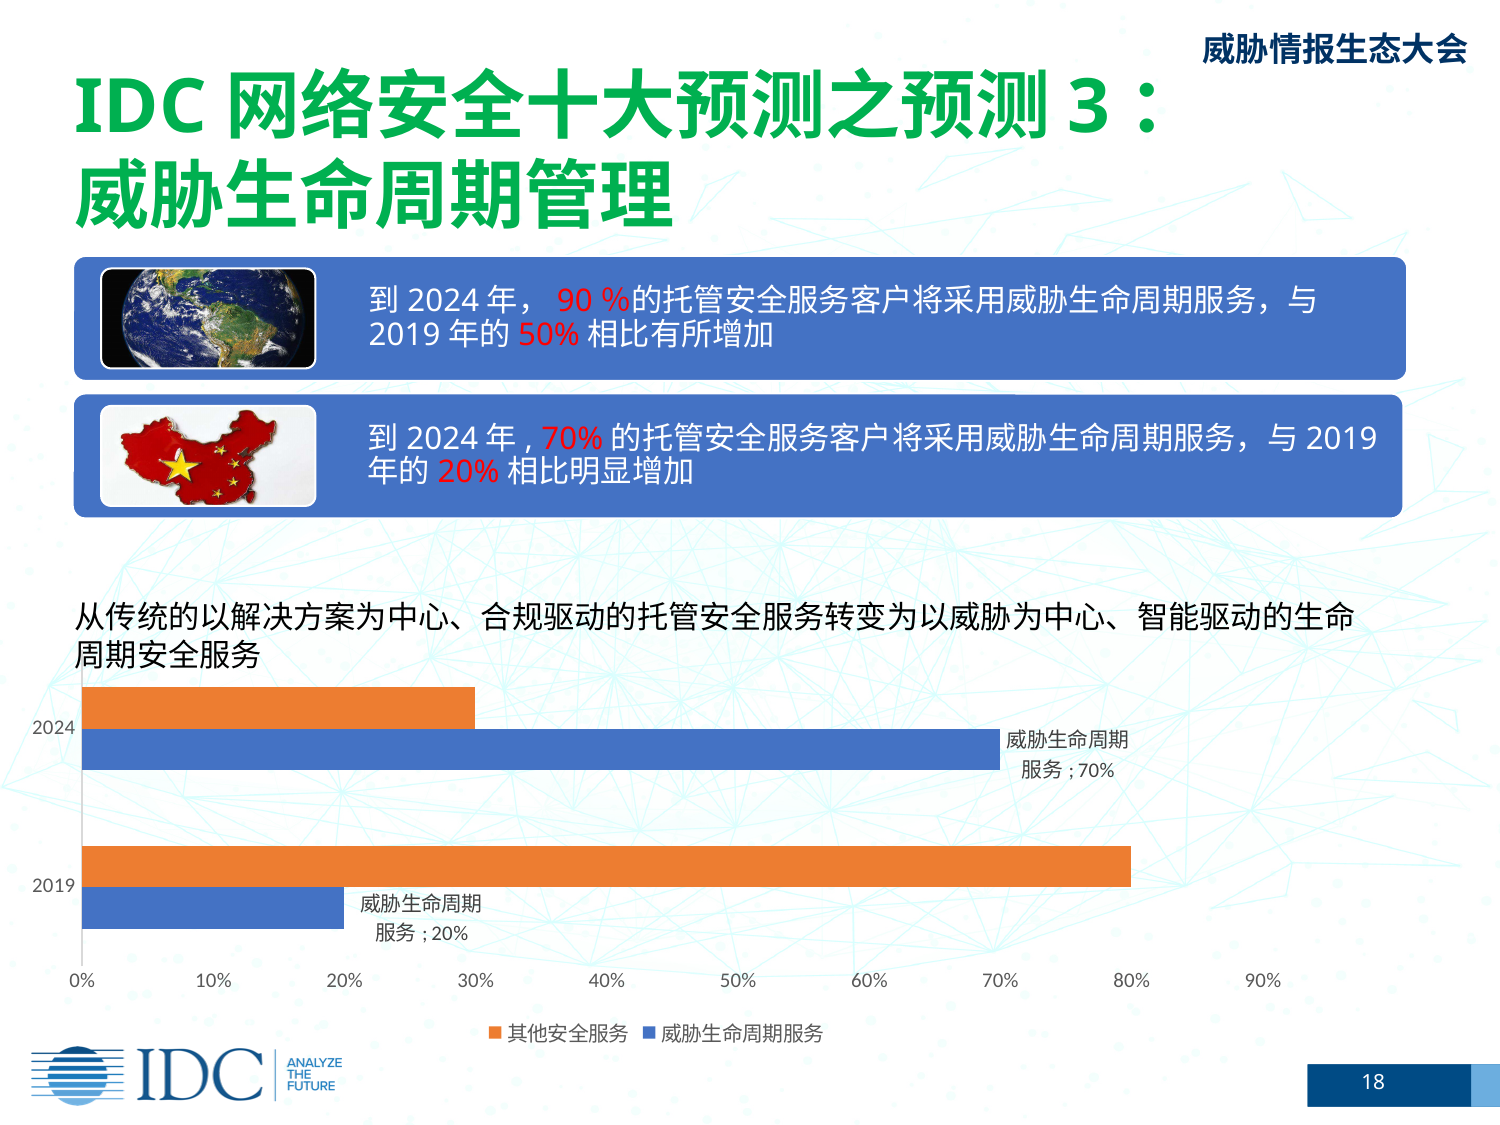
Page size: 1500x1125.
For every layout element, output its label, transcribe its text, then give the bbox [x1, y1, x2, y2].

text_box 从传统的以解决方案为中心、合规驱动的托管安全服务转变为以威胁为中心、智能驱动的生命周期安全服务 [59, 590, 1400, 680]
text_box IDC网络安全十大预测之预测3： 威胁生命周期管理 [67, 49, 1212, 245]
chart [6, 641, 1307, 1054]
slide_number 18 [1321, 1053, 1400, 1114]
picture [31, 1054, 342, 1106]
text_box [59, 255, 1421, 519]
